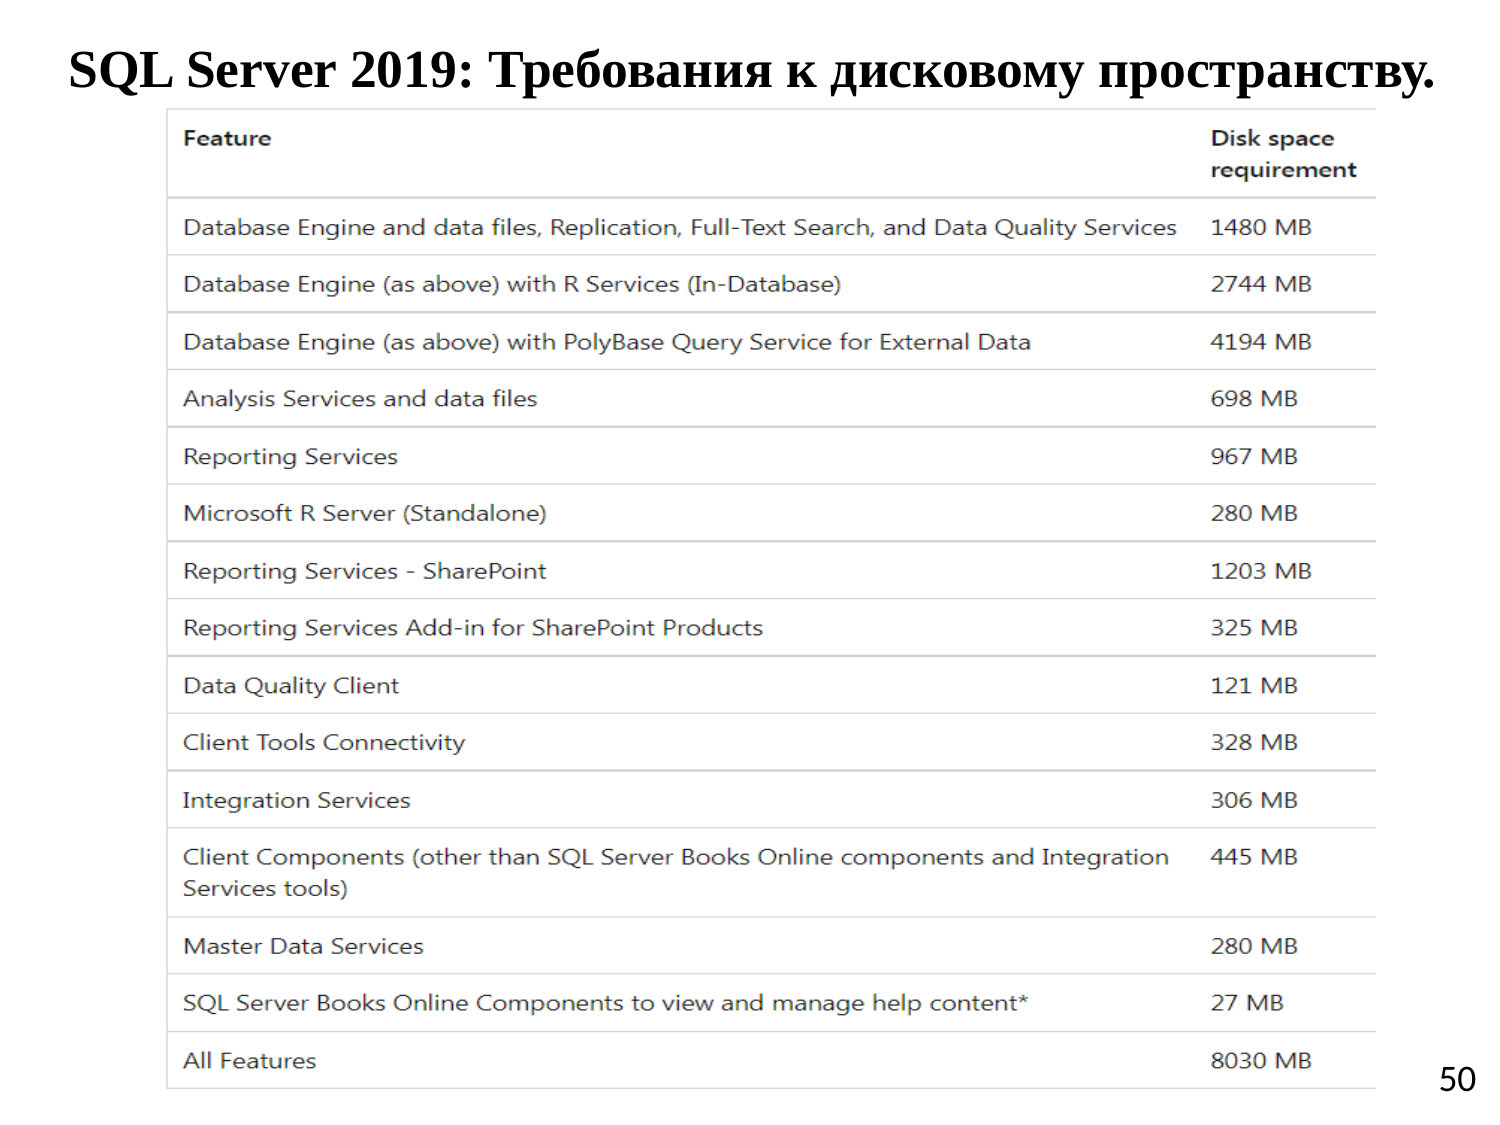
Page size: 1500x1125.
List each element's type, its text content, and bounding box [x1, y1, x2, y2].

picture [159, 100, 1377, 1095]
title SQL Server 2019: Требования к дисковому пространству. [32, 19, 1473, 114]
text_box 50 [1423, 1046, 1492, 1107]
